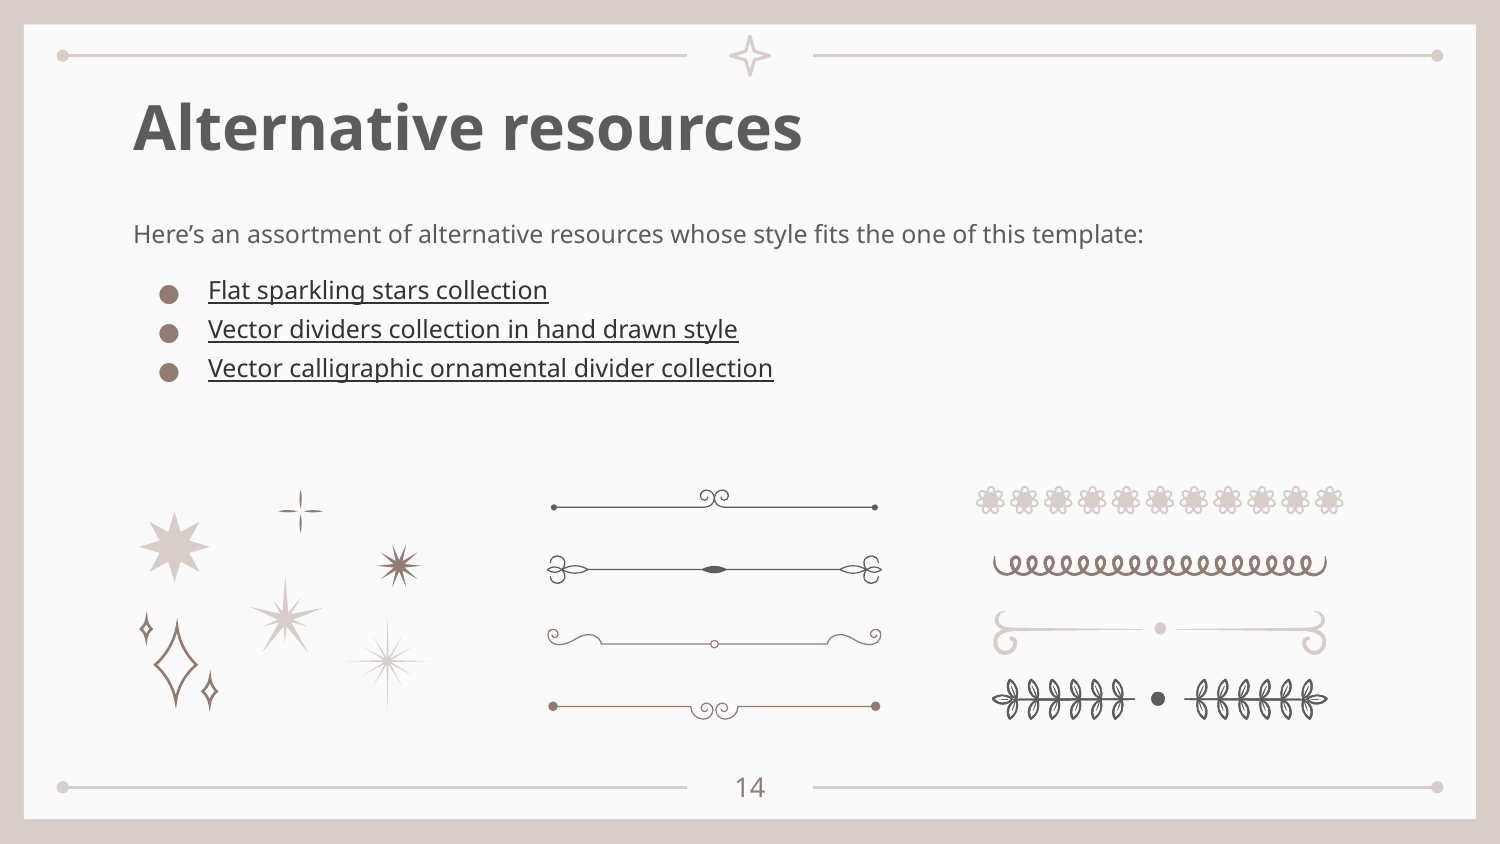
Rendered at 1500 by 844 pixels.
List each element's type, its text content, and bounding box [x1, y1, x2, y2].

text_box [546, 555, 883, 585]
list Here’s an assortment of alternative resources whose style fits the one of this template: Flat sparkling stars collection Vector dividers collection in hand drawn style Vector calligraphic ornamental divider collection [118, 199, 1382, 730]
title Alternative resources [118, 72, 1382, 167]
text_box [344, 616, 431, 712]
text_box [138, 610, 219, 713]
text_box [376, 544, 422, 588]
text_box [277, 489, 324, 534]
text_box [550, 489, 879, 511]
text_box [991, 678, 1329, 721]
text_box [250, 575, 324, 653]
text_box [991, 610, 1329, 656]
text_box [548, 701, 881, 721]
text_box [546, 628, 883, 649]
text_box [139, 511, 210, 583]
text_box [975, 485, 1345, 515]
slide_number ‹#› [705, 755, 795, 810]
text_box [991, 555, 1329, 577]
